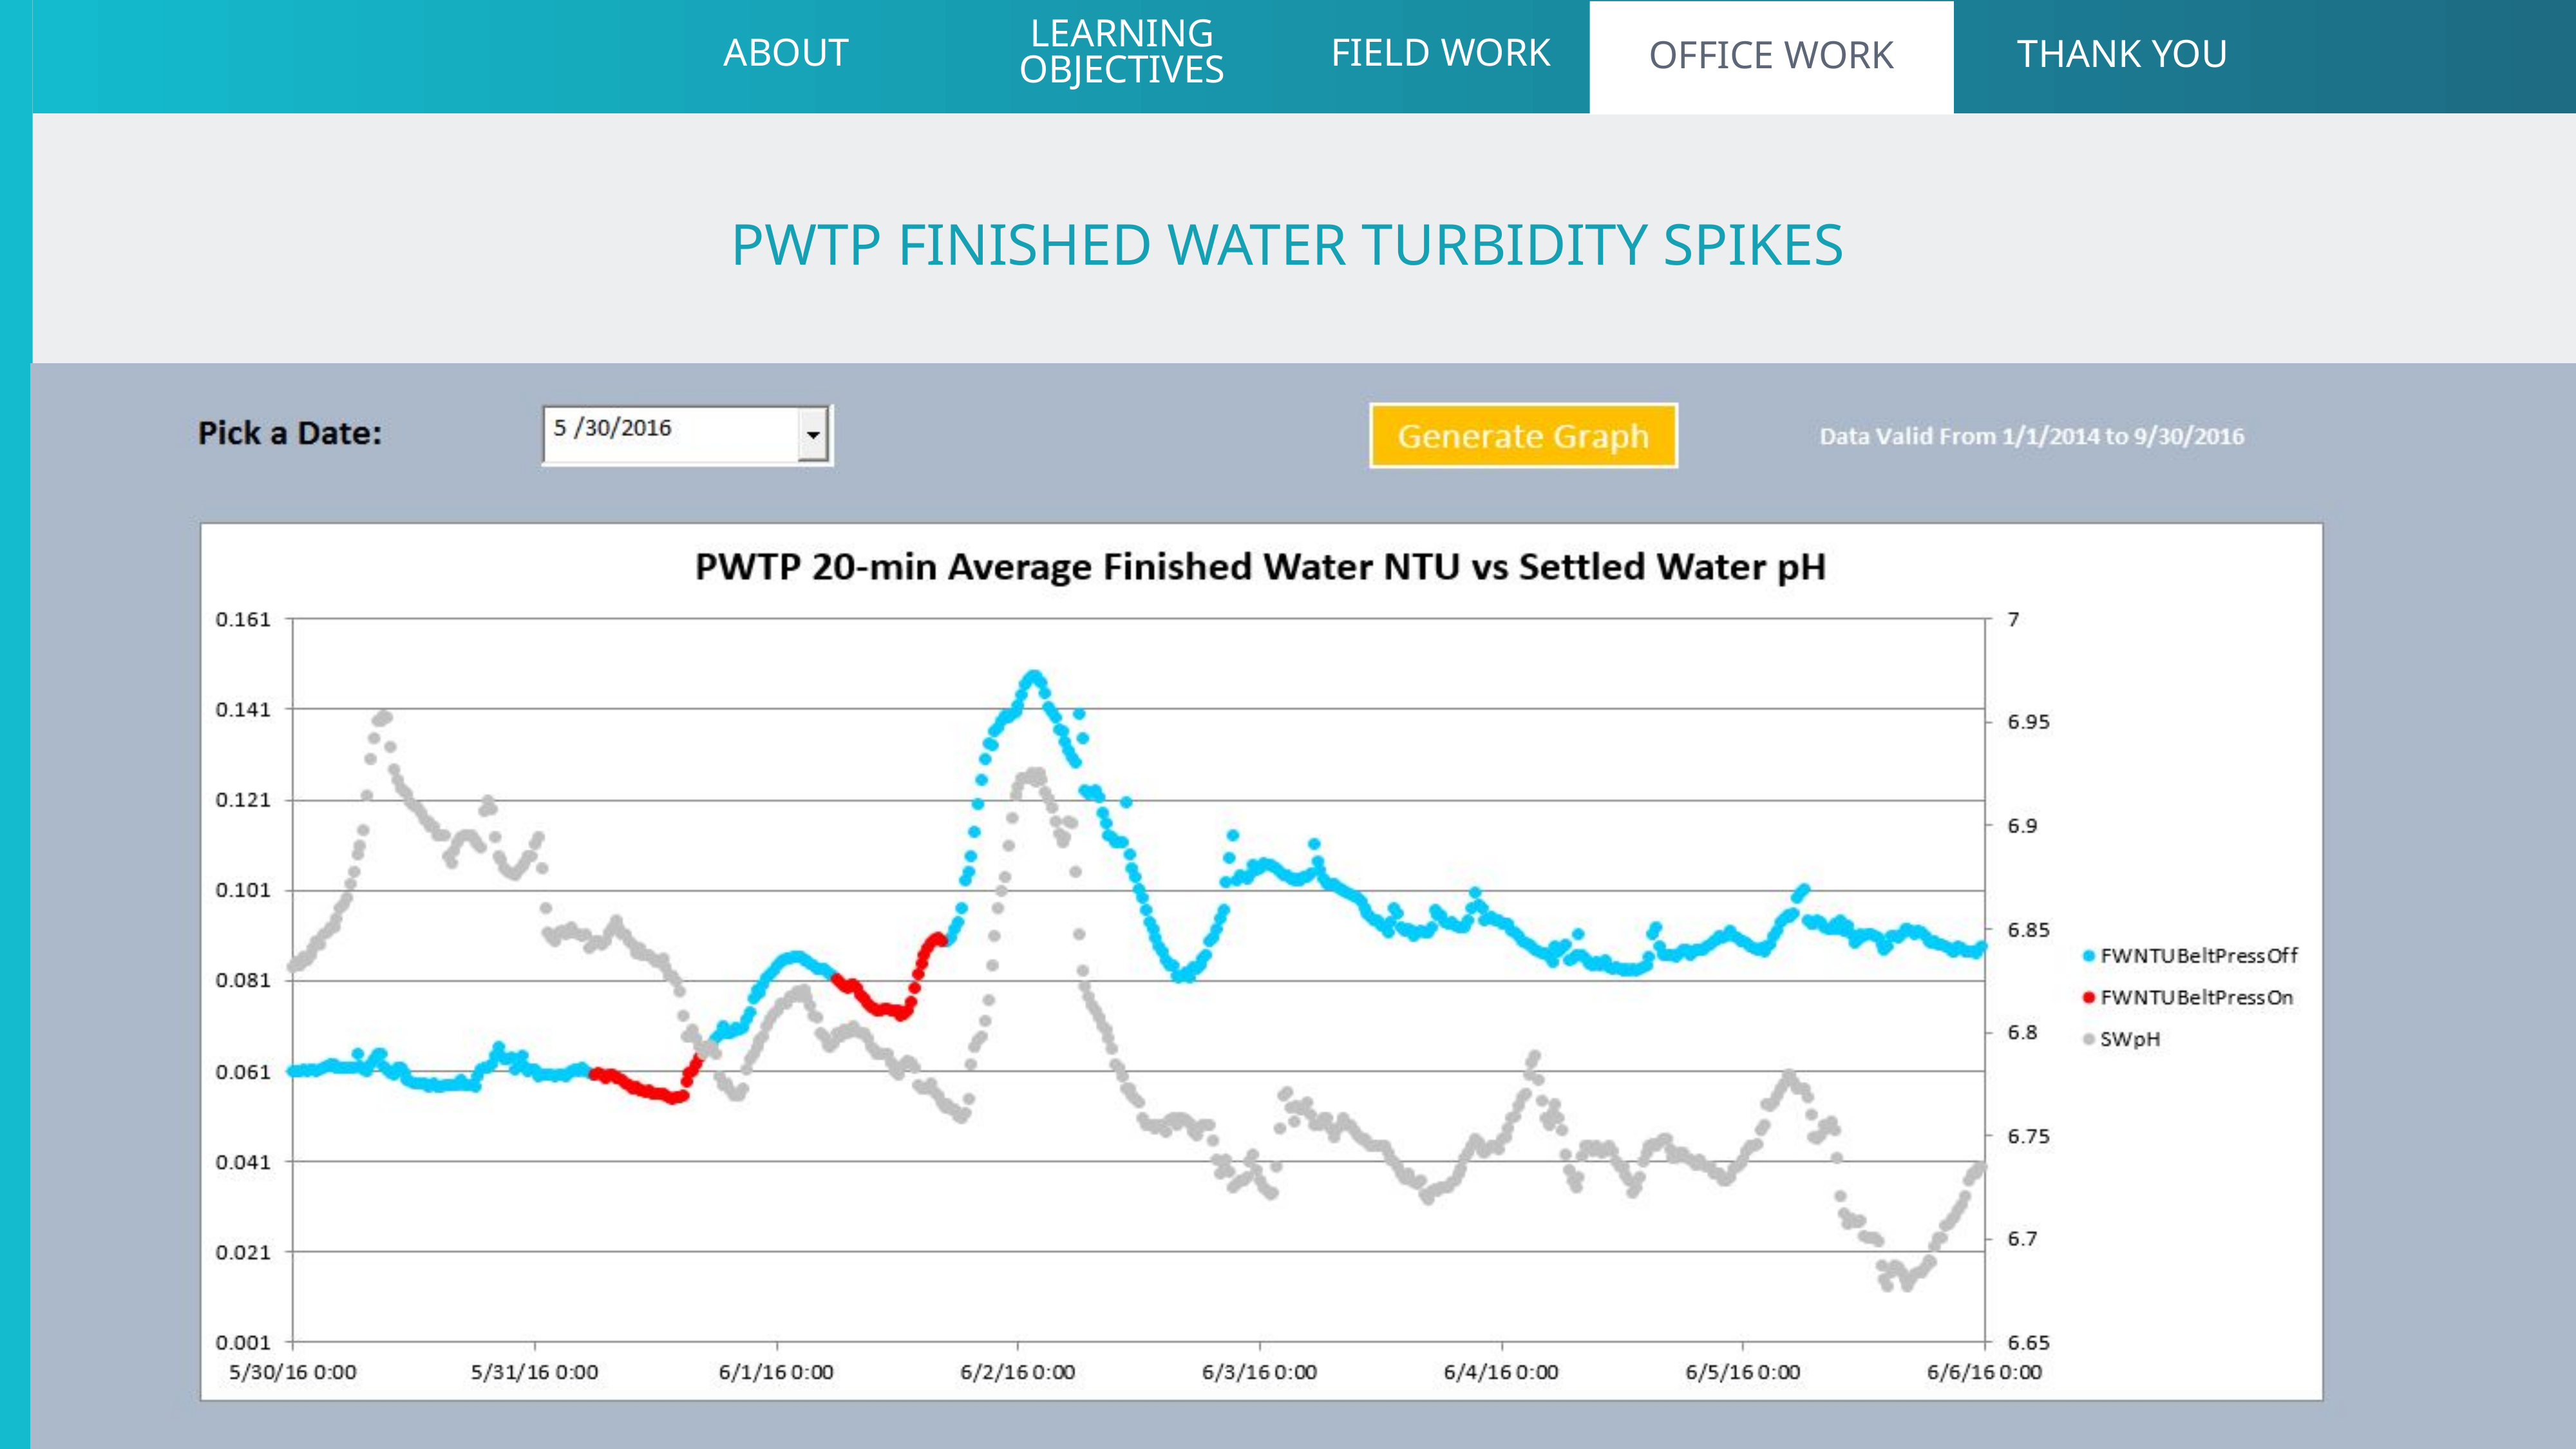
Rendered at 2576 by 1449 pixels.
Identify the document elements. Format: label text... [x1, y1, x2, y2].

list Thank you [1951, 0, 2295, 114]
list Field work [1291, 0, 1591, 113]
list Learning objectives [955, 0, 1291, 111]
list About [618, 0, 955, 113]
list Office work [1589, 1, 1955, 115]
text_box PWTP finished water turbidity spikes [281, 215, 2295, 283]
picture [30, 363, 2576, 1449]
